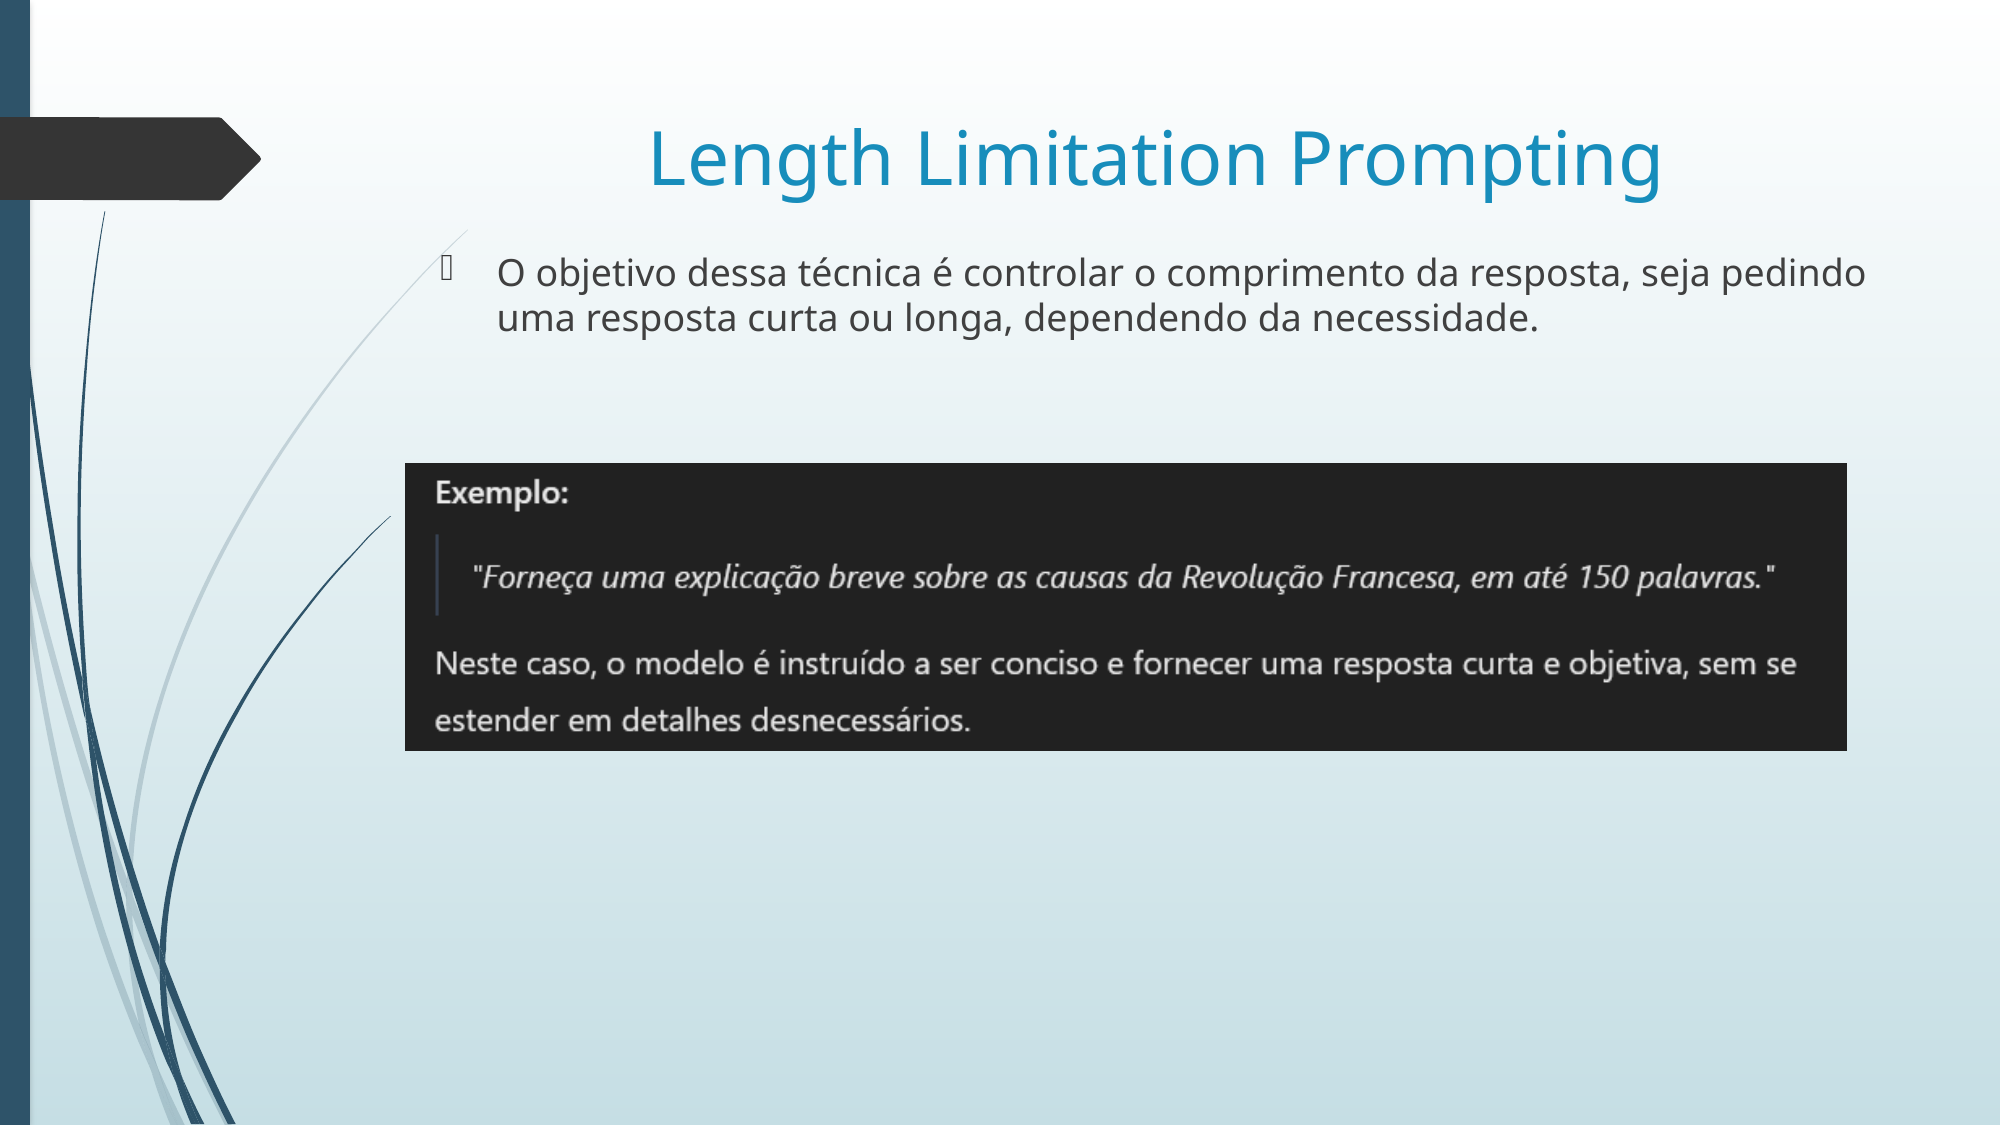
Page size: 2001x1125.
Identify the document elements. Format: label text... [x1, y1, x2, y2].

picture [405, 463, 1848, 751]
list O objetivo dessa técnica é controlar o comprimento da resposta, seja pedindo uma resposta curta ou longa, dependendo da necessidade. [425, 241, 1888, 862]
title Length Limitation Prompting [425, 102, 1888, 241]
